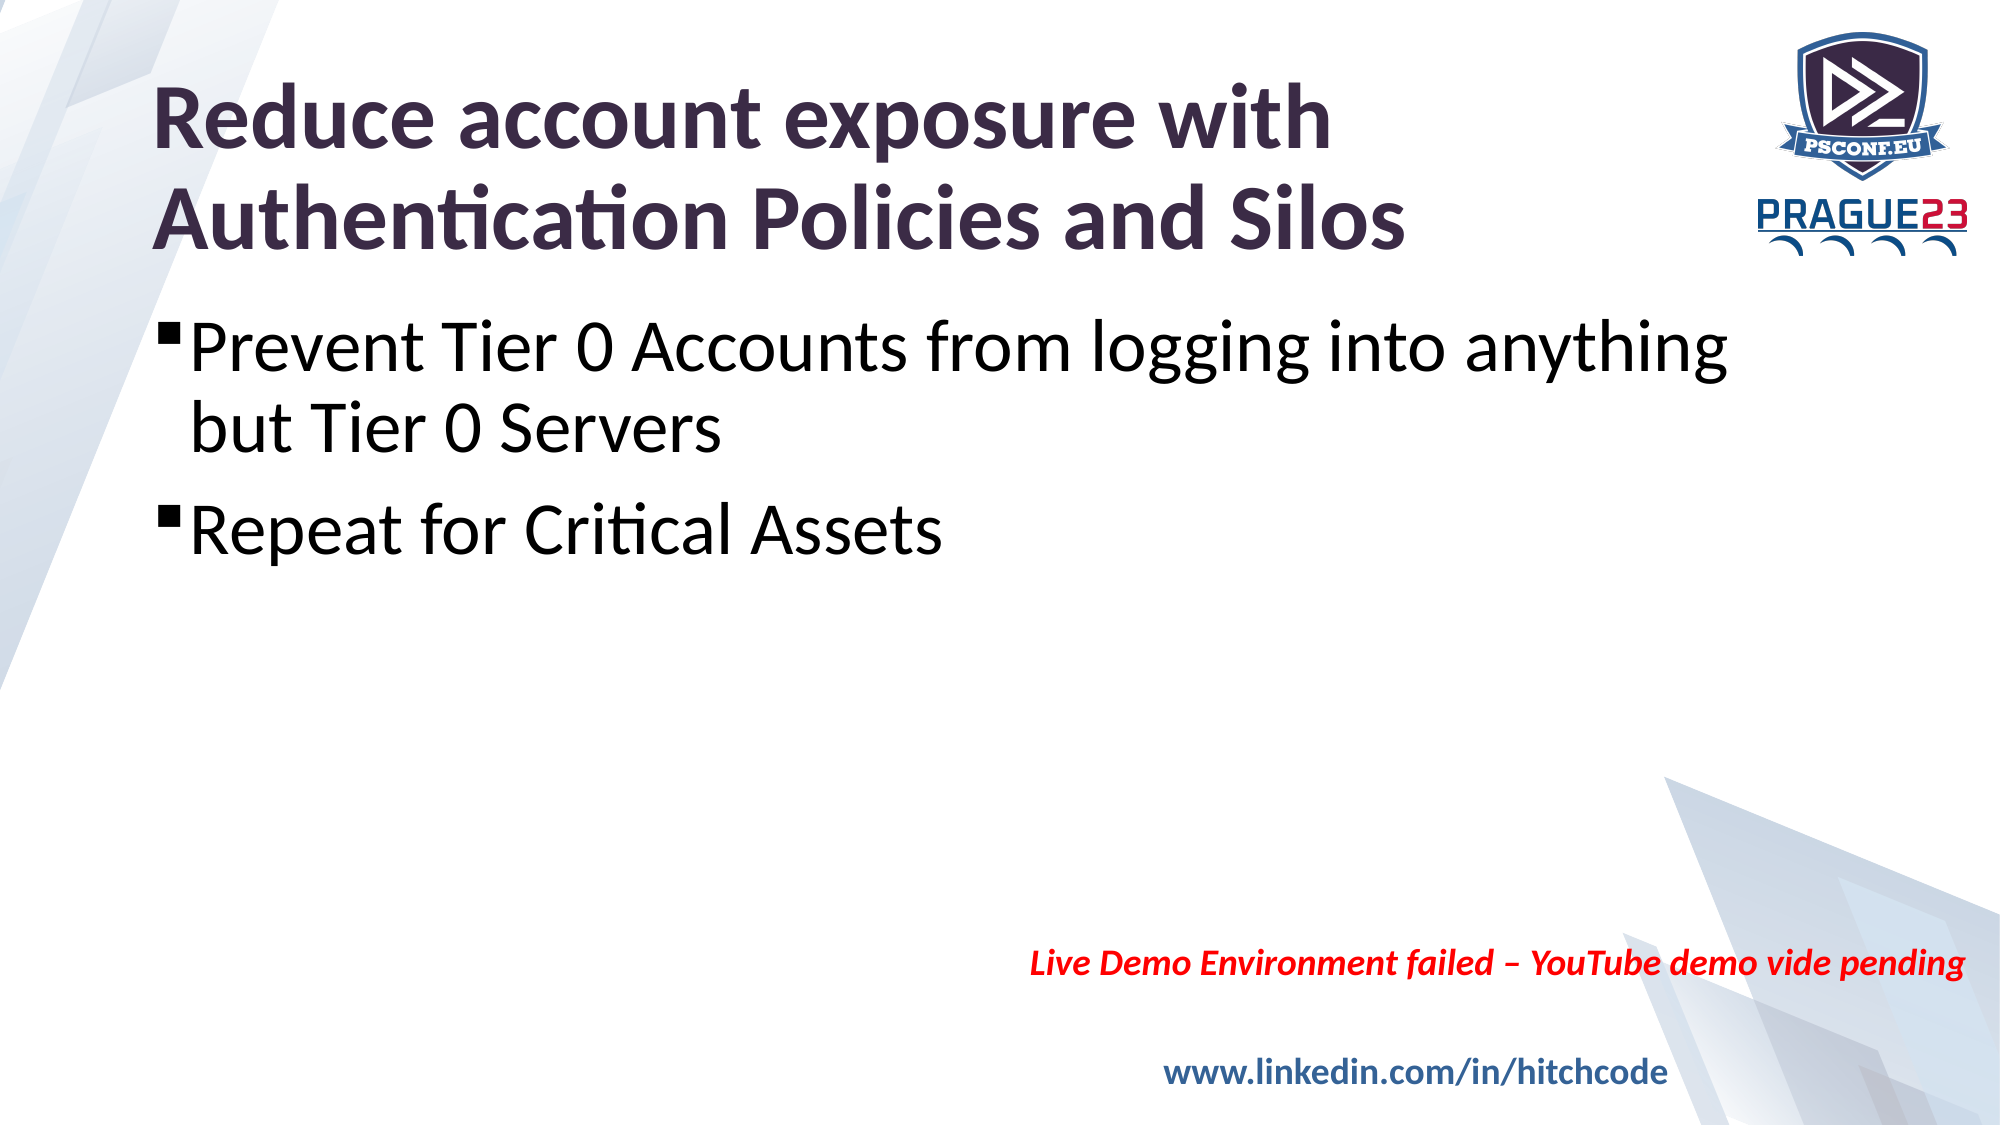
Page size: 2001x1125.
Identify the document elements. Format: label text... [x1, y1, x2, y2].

picture [0, 0, 2000, 1125]
text_box Live Demo Environment failed – YouTube demo vide pending [1015, 930, 2000, 990]
title Reduce account exposure with Authentication Policies and Silos [137, 59, 1735, 278]
list Prevent Tier 0 Accounts from logging into anything but Tier 0 Servers Repeat for Critical Assets [137, 299, 1863, 1014]
